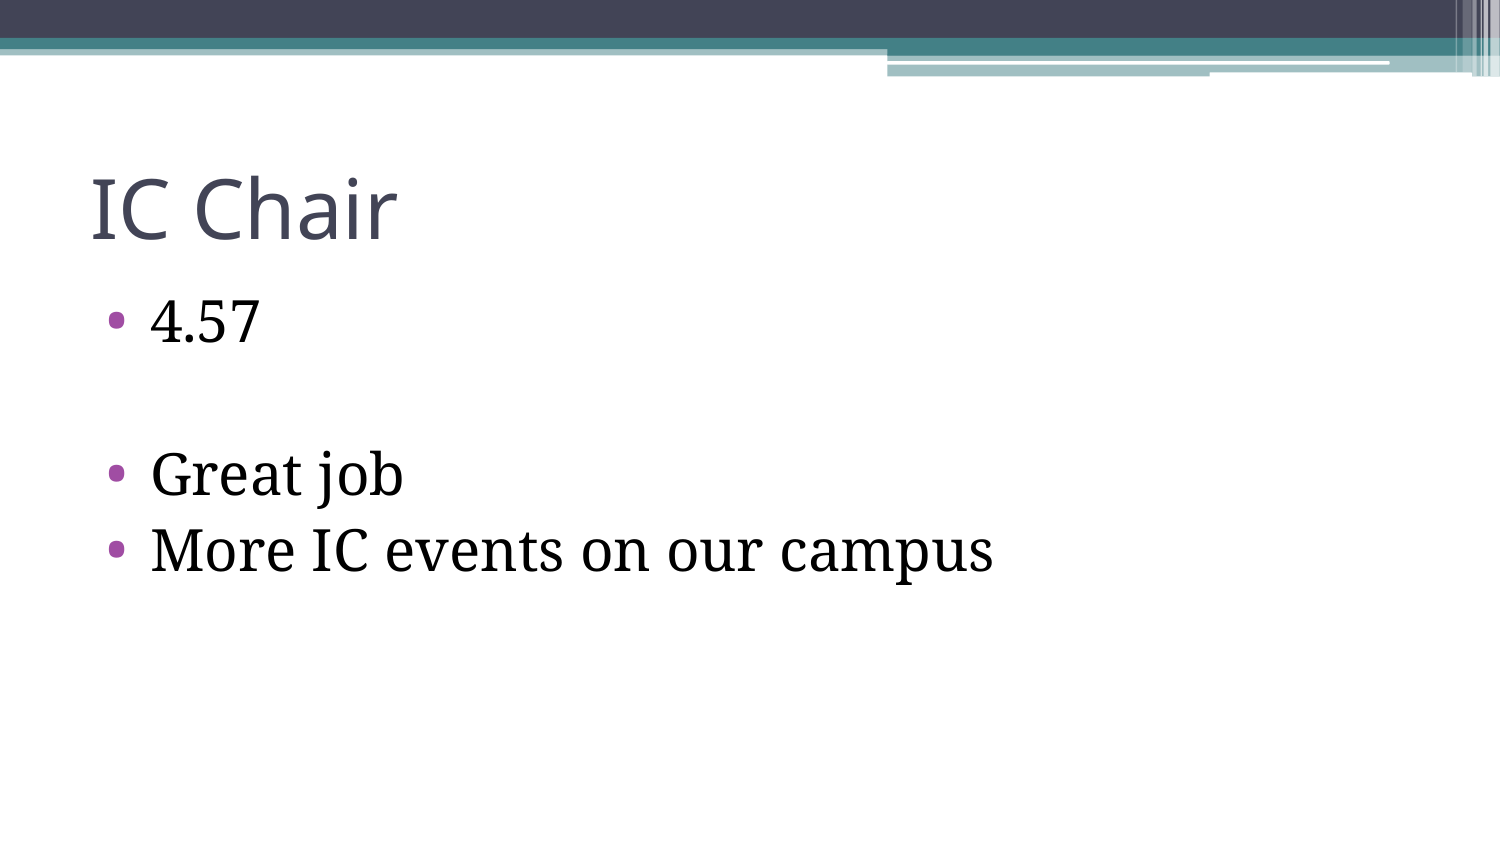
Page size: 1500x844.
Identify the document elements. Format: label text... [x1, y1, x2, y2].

list 4.57 Great job More IC events on our campus [75, 276, 1425, 809]
title IC Chair [75, 140, 1425, 272]
